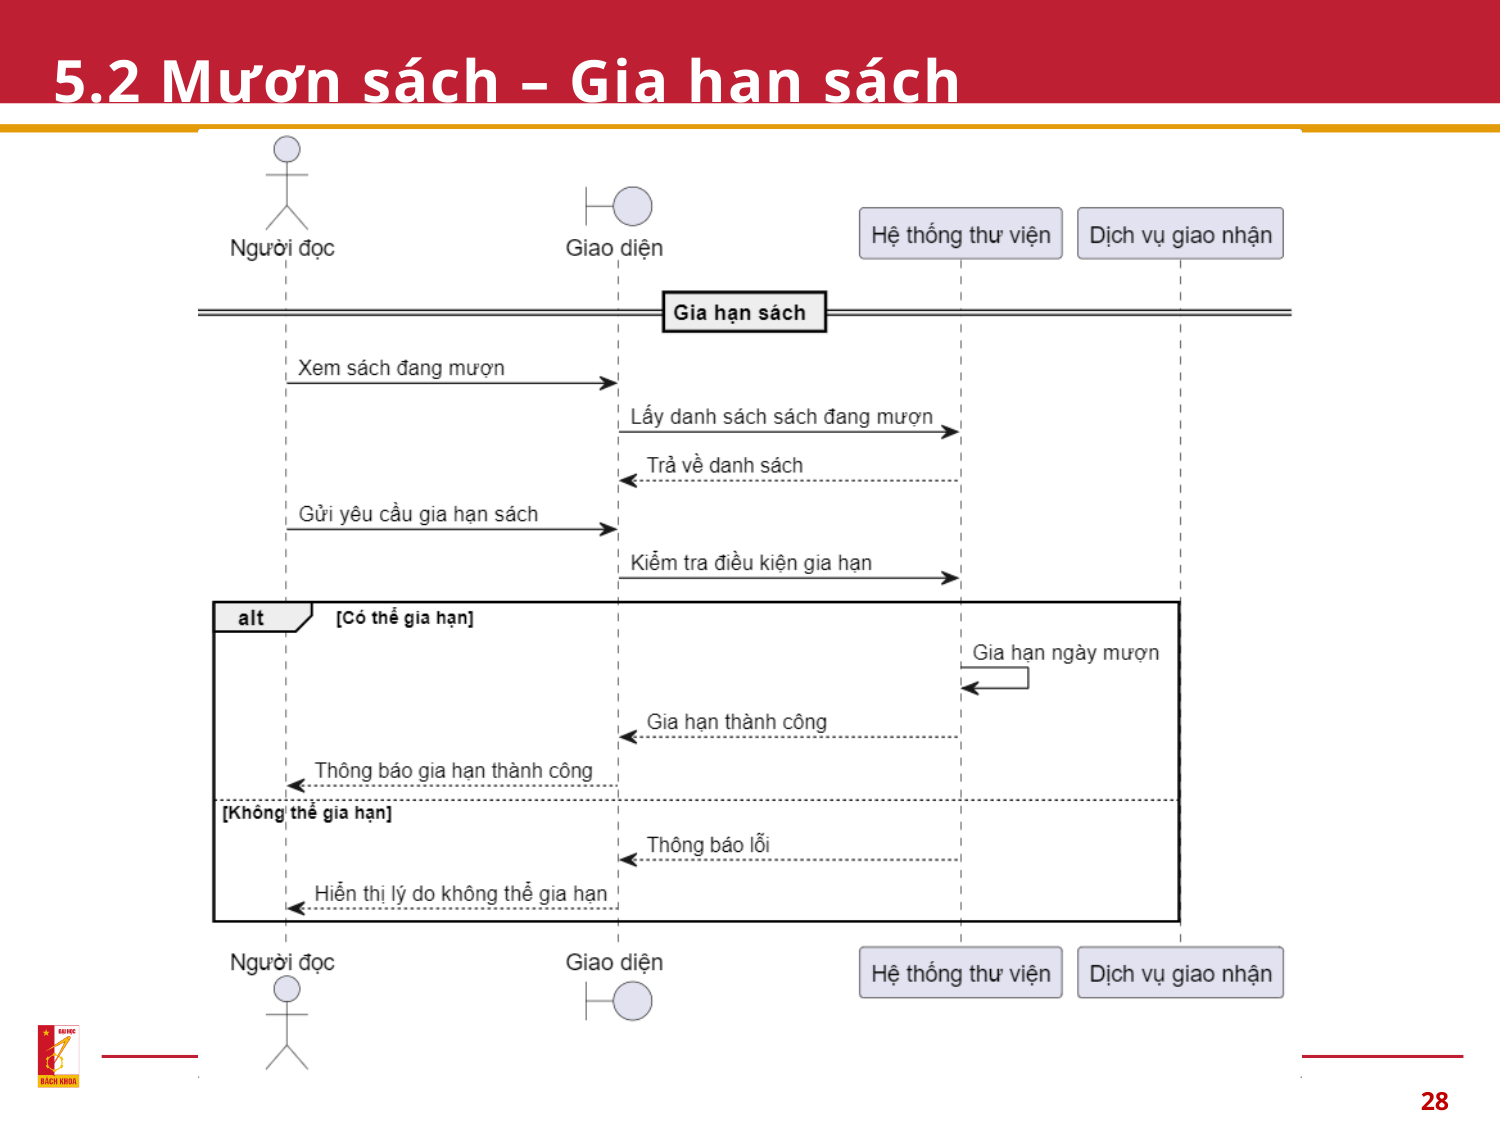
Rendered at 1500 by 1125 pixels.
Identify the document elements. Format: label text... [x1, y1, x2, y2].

title 5.2 Mượn sách – Gia hạn sách [38, 12, 1462, 87]
slide_number 28 [1126, 1078, 1464, 1125]
picture [0, 0, 1500, 1125]
